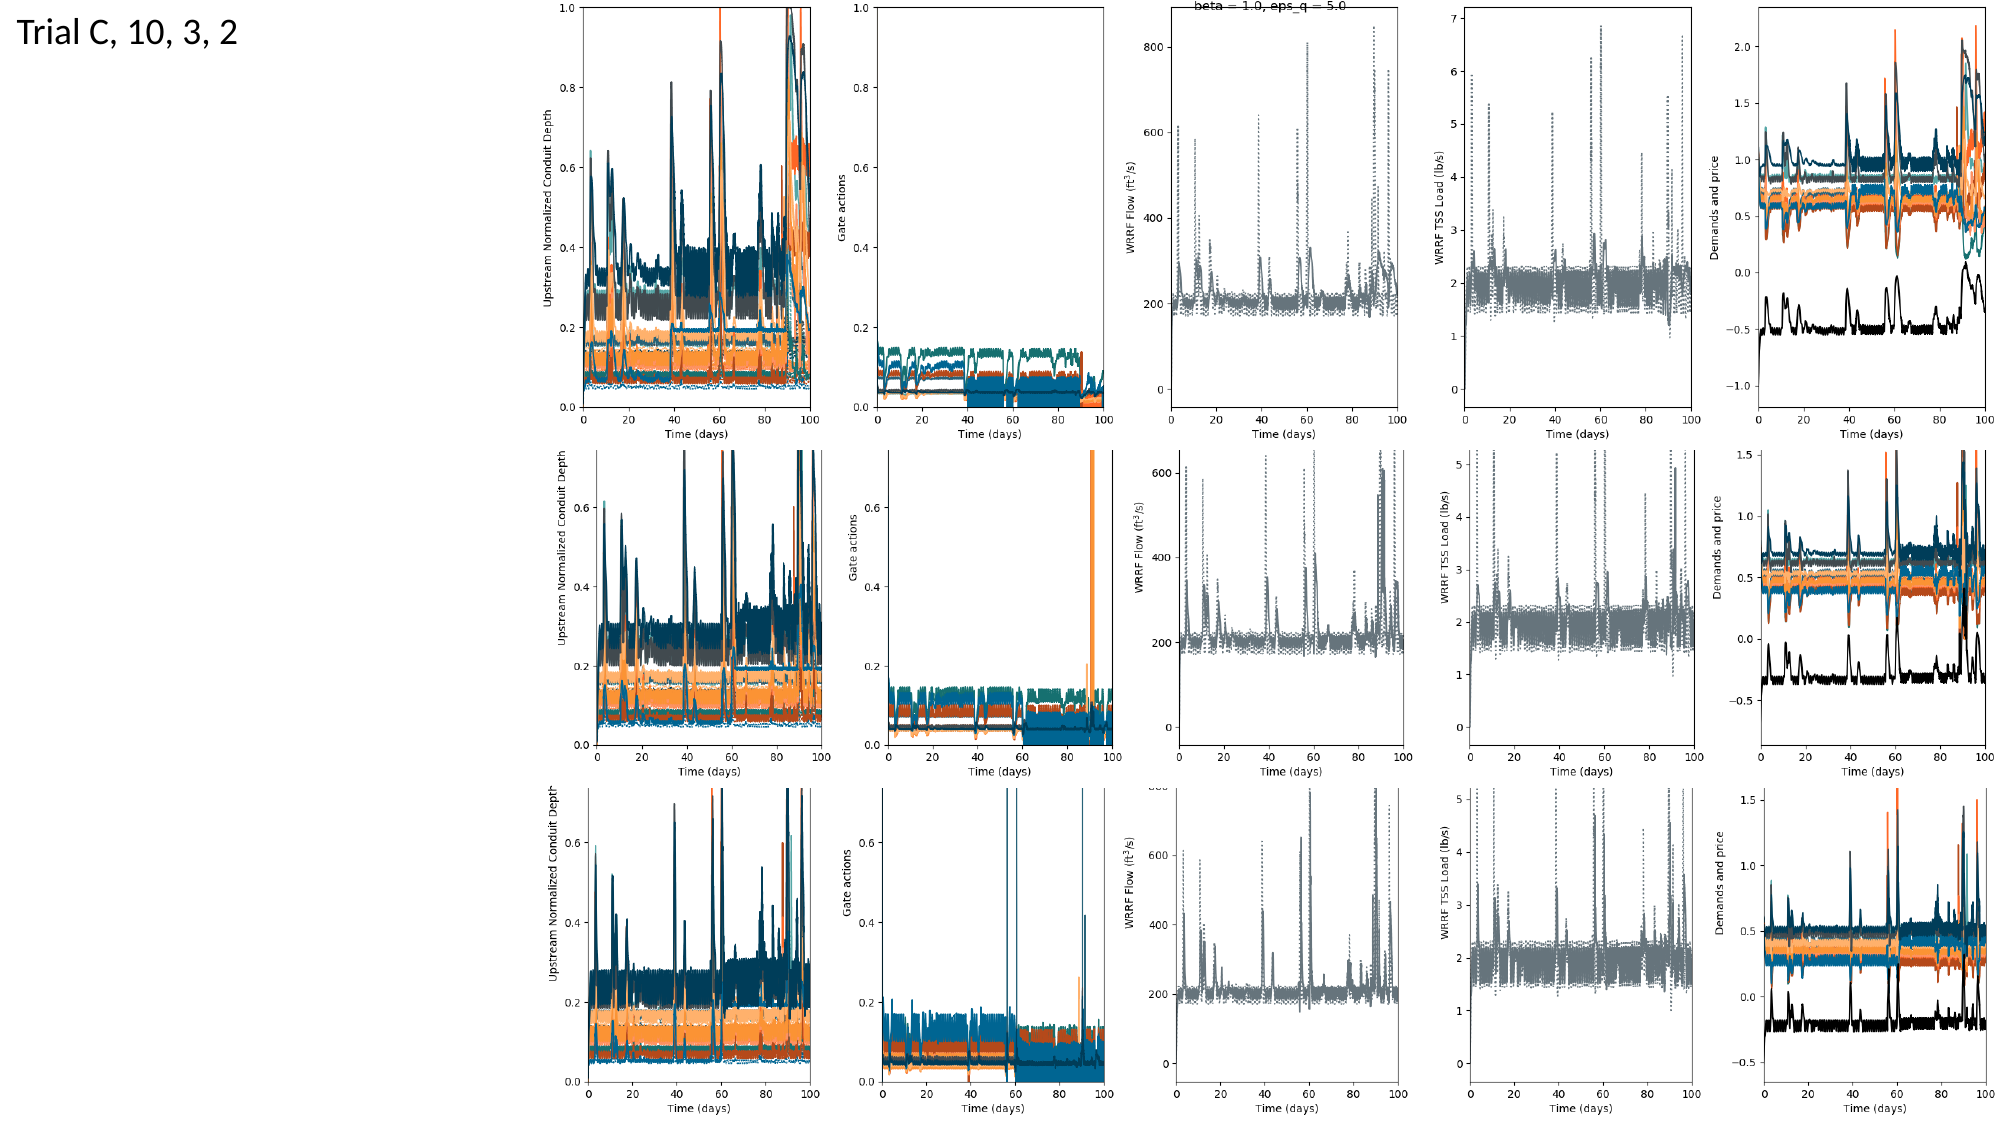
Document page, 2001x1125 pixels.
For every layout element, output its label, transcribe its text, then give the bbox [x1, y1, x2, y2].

picture [537, 0, 2000, 1125]
text_box Trial C, 10, 3, 2 [1, 0, 254, 60]
